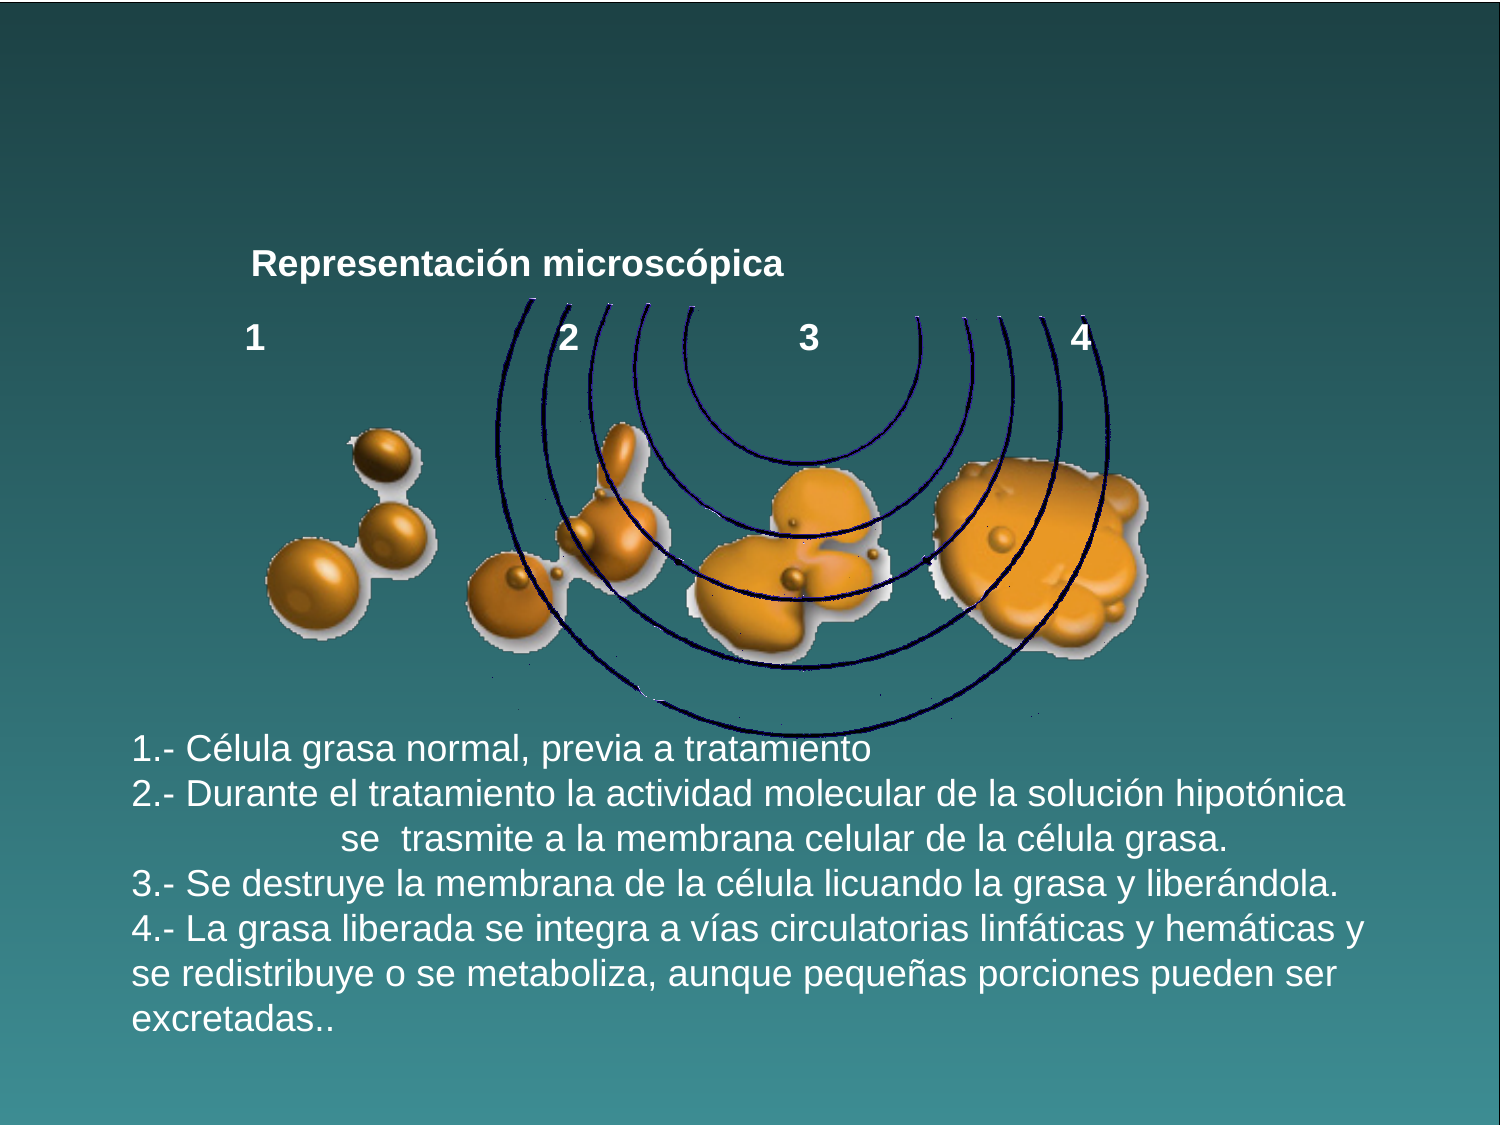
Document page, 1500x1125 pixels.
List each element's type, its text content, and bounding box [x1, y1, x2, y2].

text_box Representación microscópica [243, 231, 792, 292]
text_box 1 2 3 4 [237, 305, 489, 349]
picture [229, 278, 1183, 745]
text_box 1.- Célula grasa normal, previa a tratamiento 2.- Durante el tratamiento la actividad molecular de la solución hipotónica se trasmite a la membrana celular de la célula grasa. 3.- Se destruye la membrana de la célula licuando la grasa y liberándola. 4.- La grasa liberada se integra a vías circulatorias linfáticas y hemáticas y se redistribuye o se metaboliza, aunque pequeñas porciones pueden ser excretadas.. [123, 716, 1403, 1046]
text_box [0, 2, 1500, 1125]
